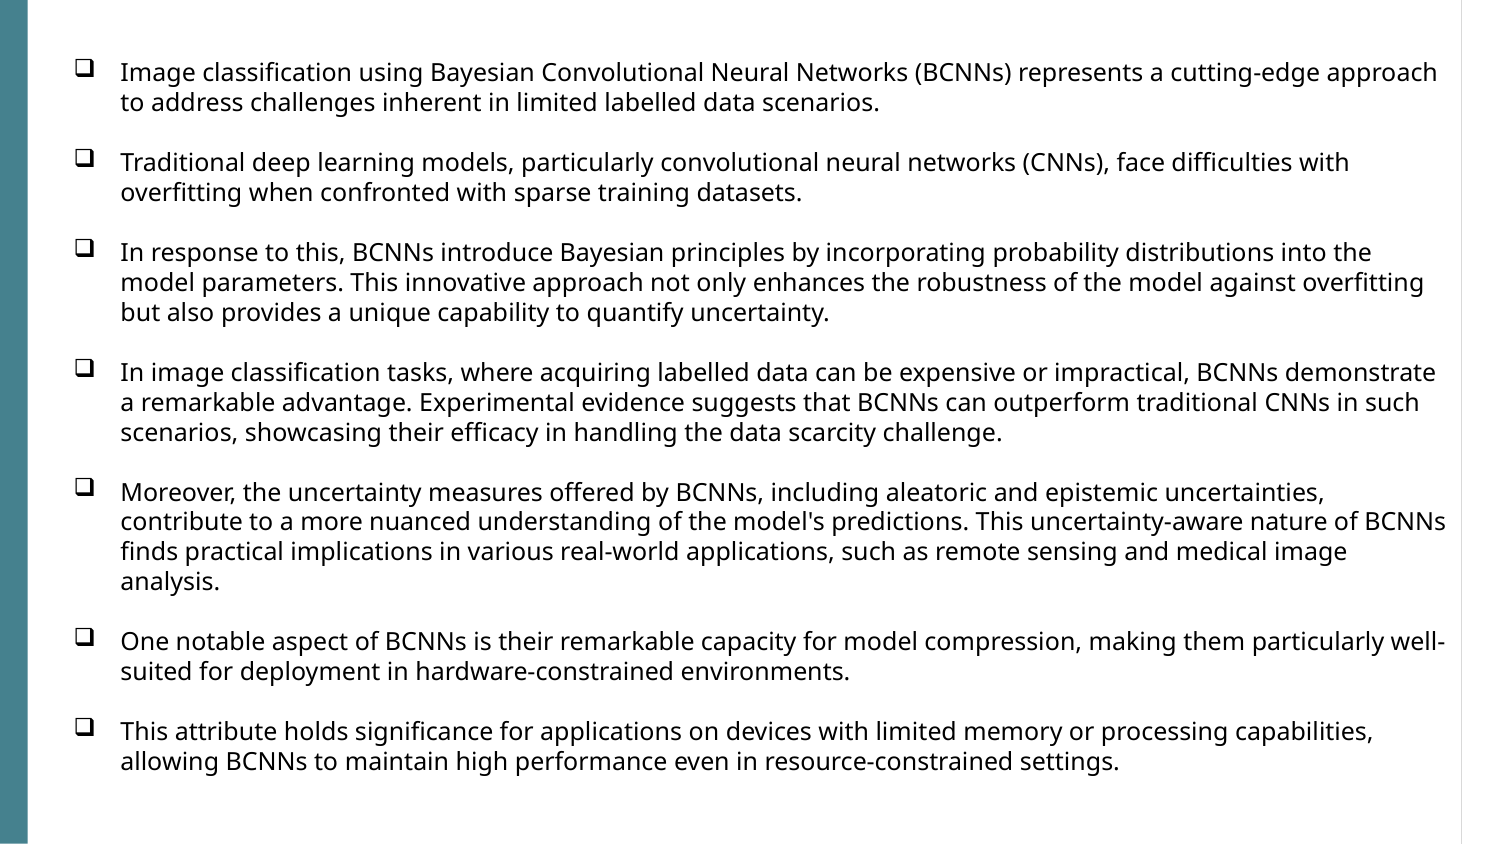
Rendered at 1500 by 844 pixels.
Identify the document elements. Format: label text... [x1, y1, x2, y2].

text_box Image classification using Bayesian Convolutional Neural Networks (BCNNs) represents a cutting-edge approach to address challenges inherent in limited labelled data scenarios. Traditional deep learning models, particularly convolutional neural networks (CNNs), face difficulties with overfitting when confronted with sparse training datasets. In response to this, BCNNs introduce Bayesian principles by incorporating probability distributions into the model parameters. This innovative approach not only enhances the robustness of the model against overfitting but also provides a unique capability to quantify uncertainty. In image classification tasks, where acquiring labelled data can be expensive or impractical, BCNNs demonstrate a remarkable advantage. Experimental evidence suggests that BCNNs can outperform traditional CNNs in such scenarios, showcasing their efficacy in handling the data scarcity challenge. Moreover, the uncertainty measures offered by BCNNs, including aleatoric and epistemic uncertainties, contribute to a more nuanced understanding of the model's predictions. This uncertainty-aware nature of BCNNs finds practical implications in various real-world applications, such as remote sensing and medical image analysis. One notable aspect of BCNNs is their remarkable capacity for model compression, making them particularly well-suited for deployment in hardware-constrained environments. This attribute holds significance for applications on devices with limited memory or processing capabilities, allowing BCNNs to maintain high performance even in resource-constrained settings. [58, 49, 1465, 783]
